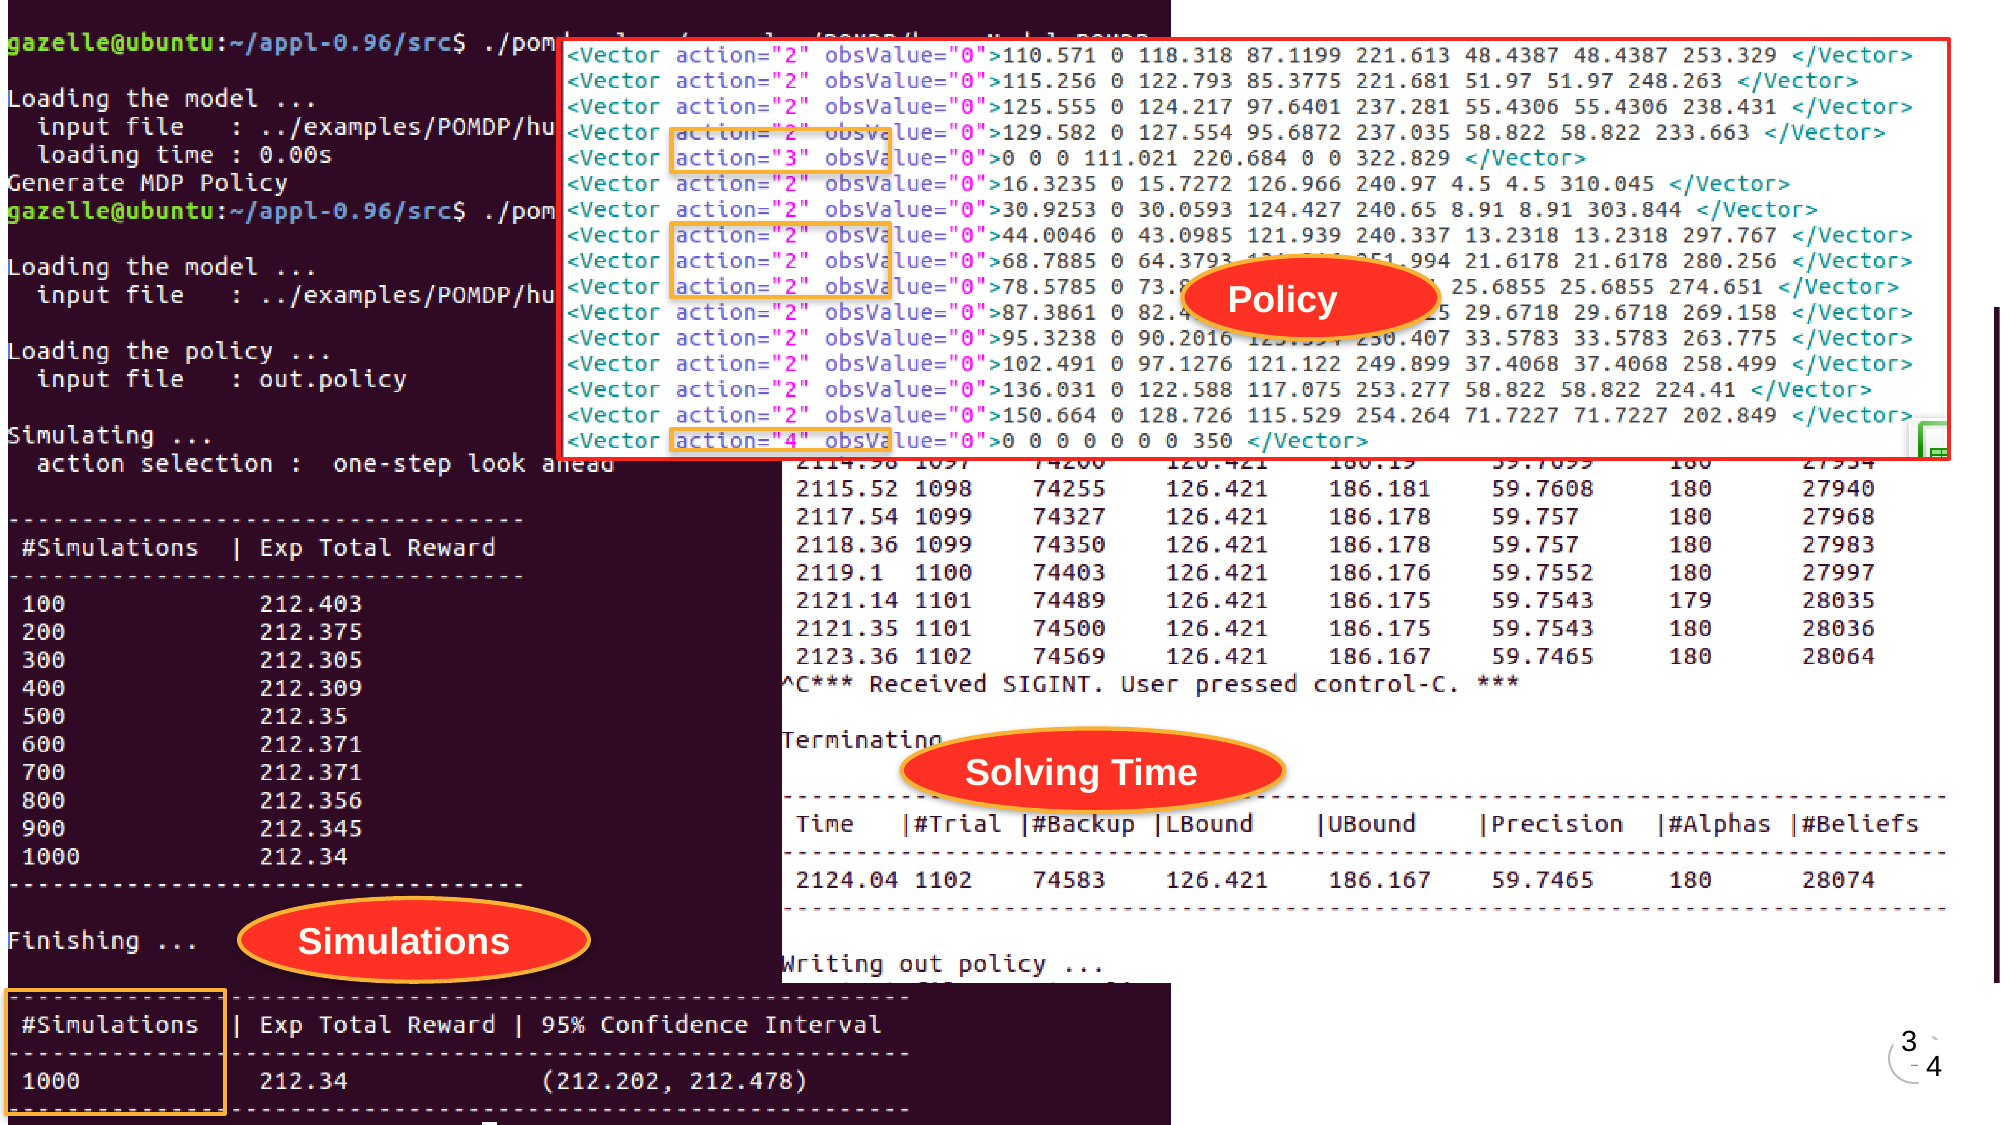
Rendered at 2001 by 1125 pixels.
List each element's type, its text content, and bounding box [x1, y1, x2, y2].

slide_number 10 [1906, 1065, 1918, 1069]
text_box 3 [1893, 1014, 1933, 1065]
text_box 4 [1918, 1039, 1958, 1090]
picture [7, 0, 2000, 1125]
